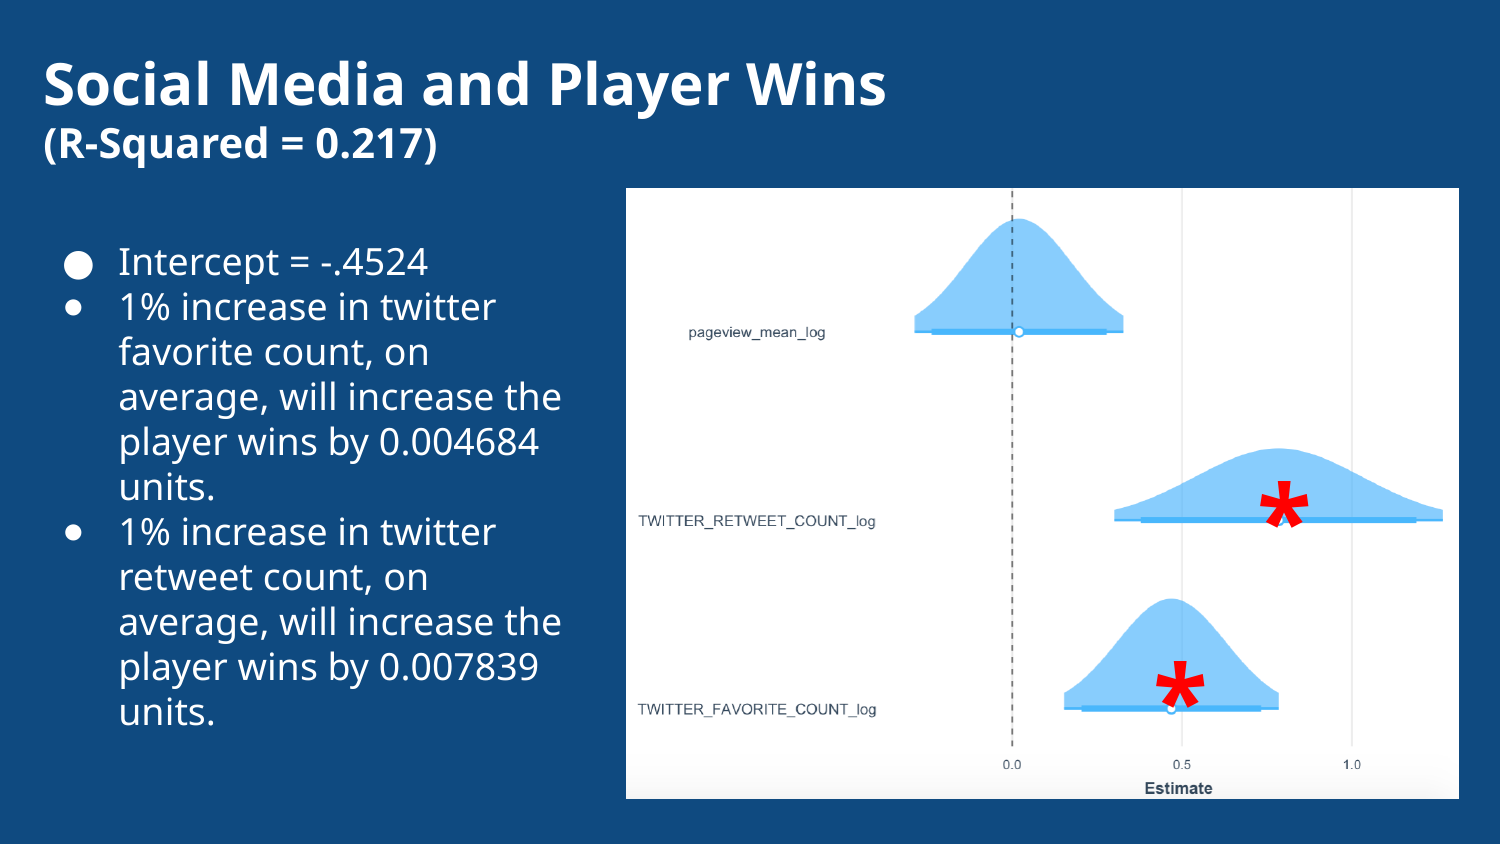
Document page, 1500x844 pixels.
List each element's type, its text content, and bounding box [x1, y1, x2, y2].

title Social Media and Player Wins (R-Squared = 0.217) [28, 31, 1426, 178]
picture [626, 188, 1459, 799]
text_box Intercept = -.4524 1% increase in twitter favorite count, on average, will increase the player wins by 0.004684 units. 1% increase in twitter retweet count, on average, will increase the player wins by 0.007839 units. [28, 222, 593, 746]
